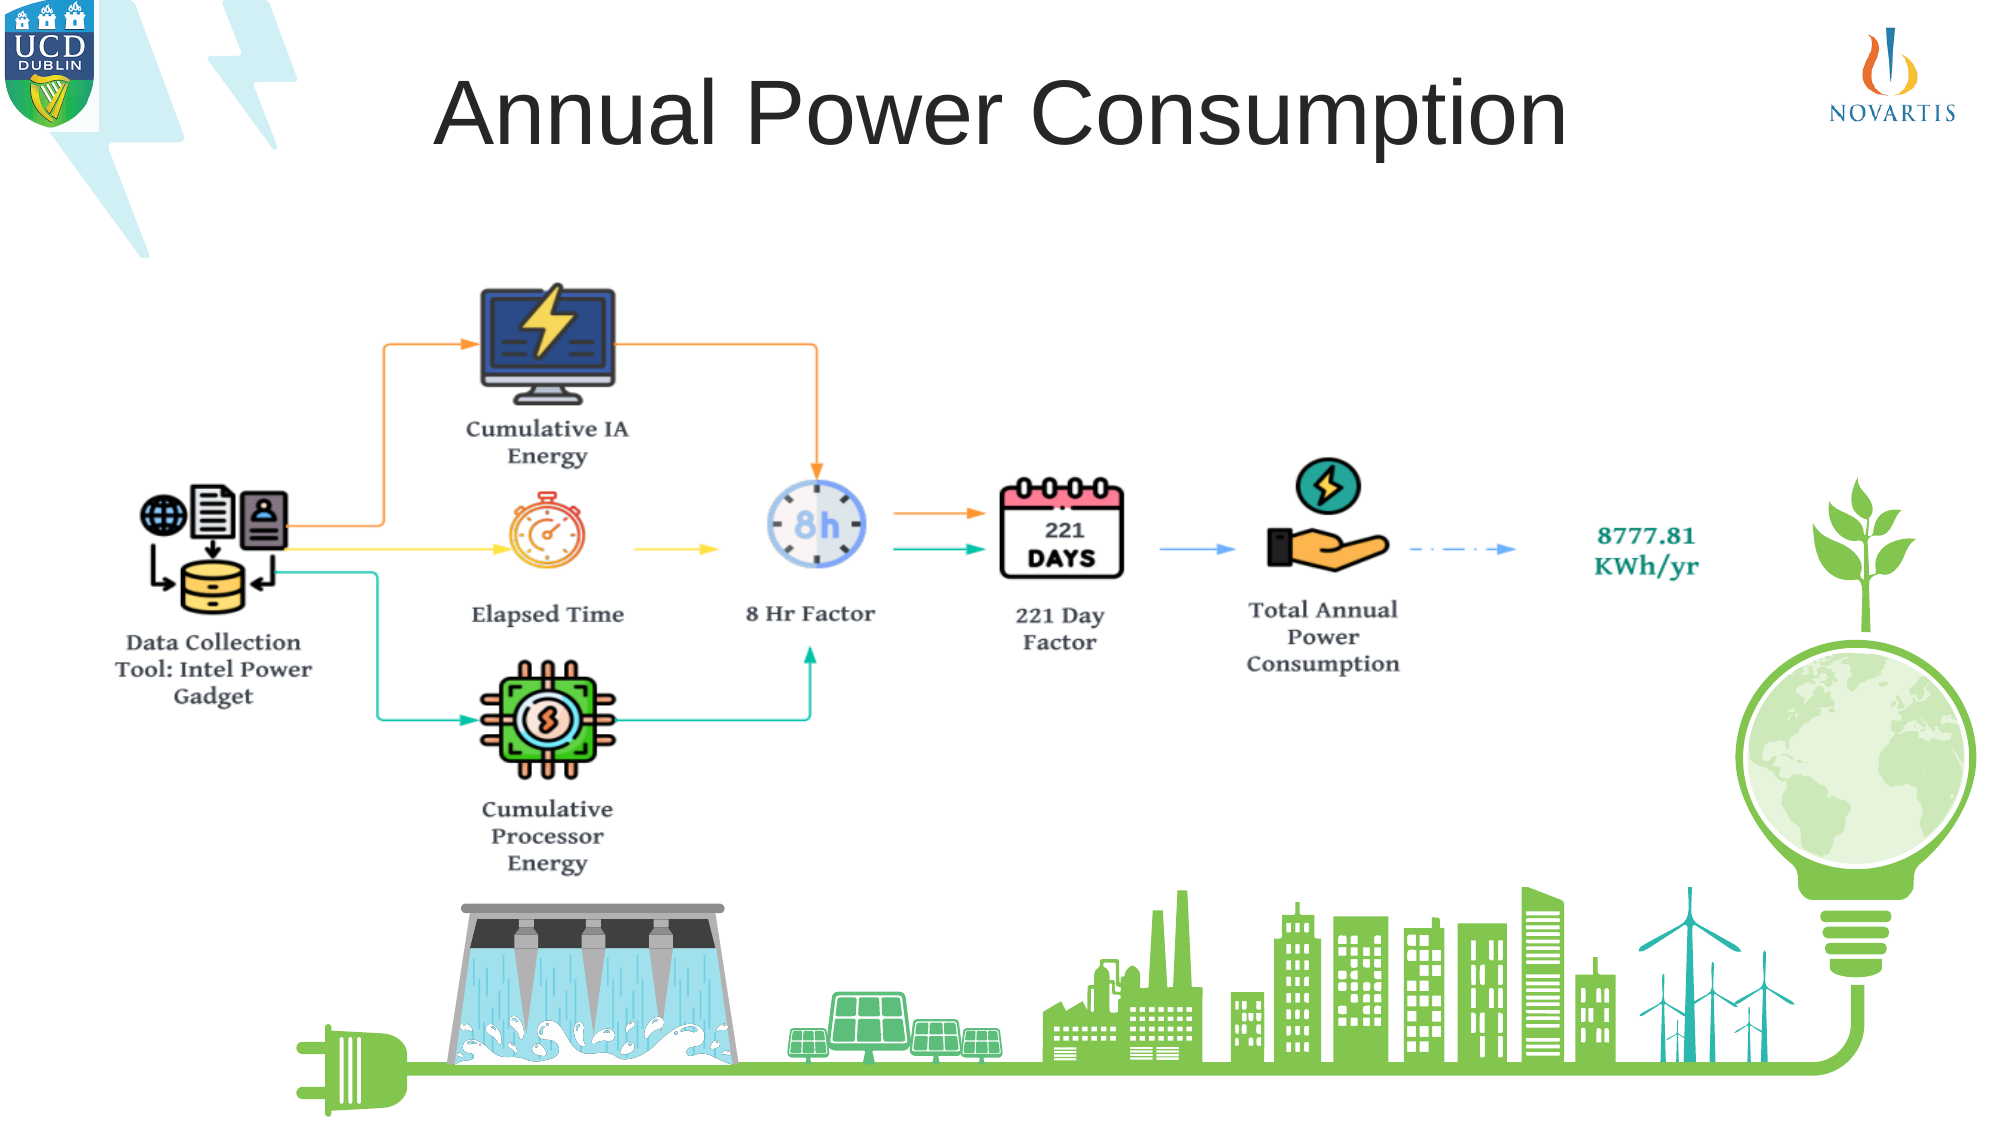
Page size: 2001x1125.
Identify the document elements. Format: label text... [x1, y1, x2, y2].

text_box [1747, 652, 1965, 864]
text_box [446, 903, 739, 1065]
text_box [1333, 916, 1389, 1061]
list Annual Power Consumption [53, 55, 1952, 175]
text_box [1521, 887, 1565, 1061]
picture [64, 258, 1730, 887]
text_box [1274, 902, 1322, 1061]
text_box [391, 983, 1866, 1081]
text_box [1575, 957, 1616, 1061]
picture [1786, 0, 2000, 148]
text_box [1403, 917, 1445, 1061]
text_box [1042, 890, 1203, 1061]
picture [0, 0, 99, 132]
text_box [1457, 923, 1507, 1061]
text_box [1230, 992, 1265, 1061]
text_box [1638, 859, 1795, 1074]
text_box [295, 1022, 409, 1118]
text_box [787, 991, 1003, 1065]
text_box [1735, 639, 1977, 978]
text_box [1812, 477, 1917, 633]
